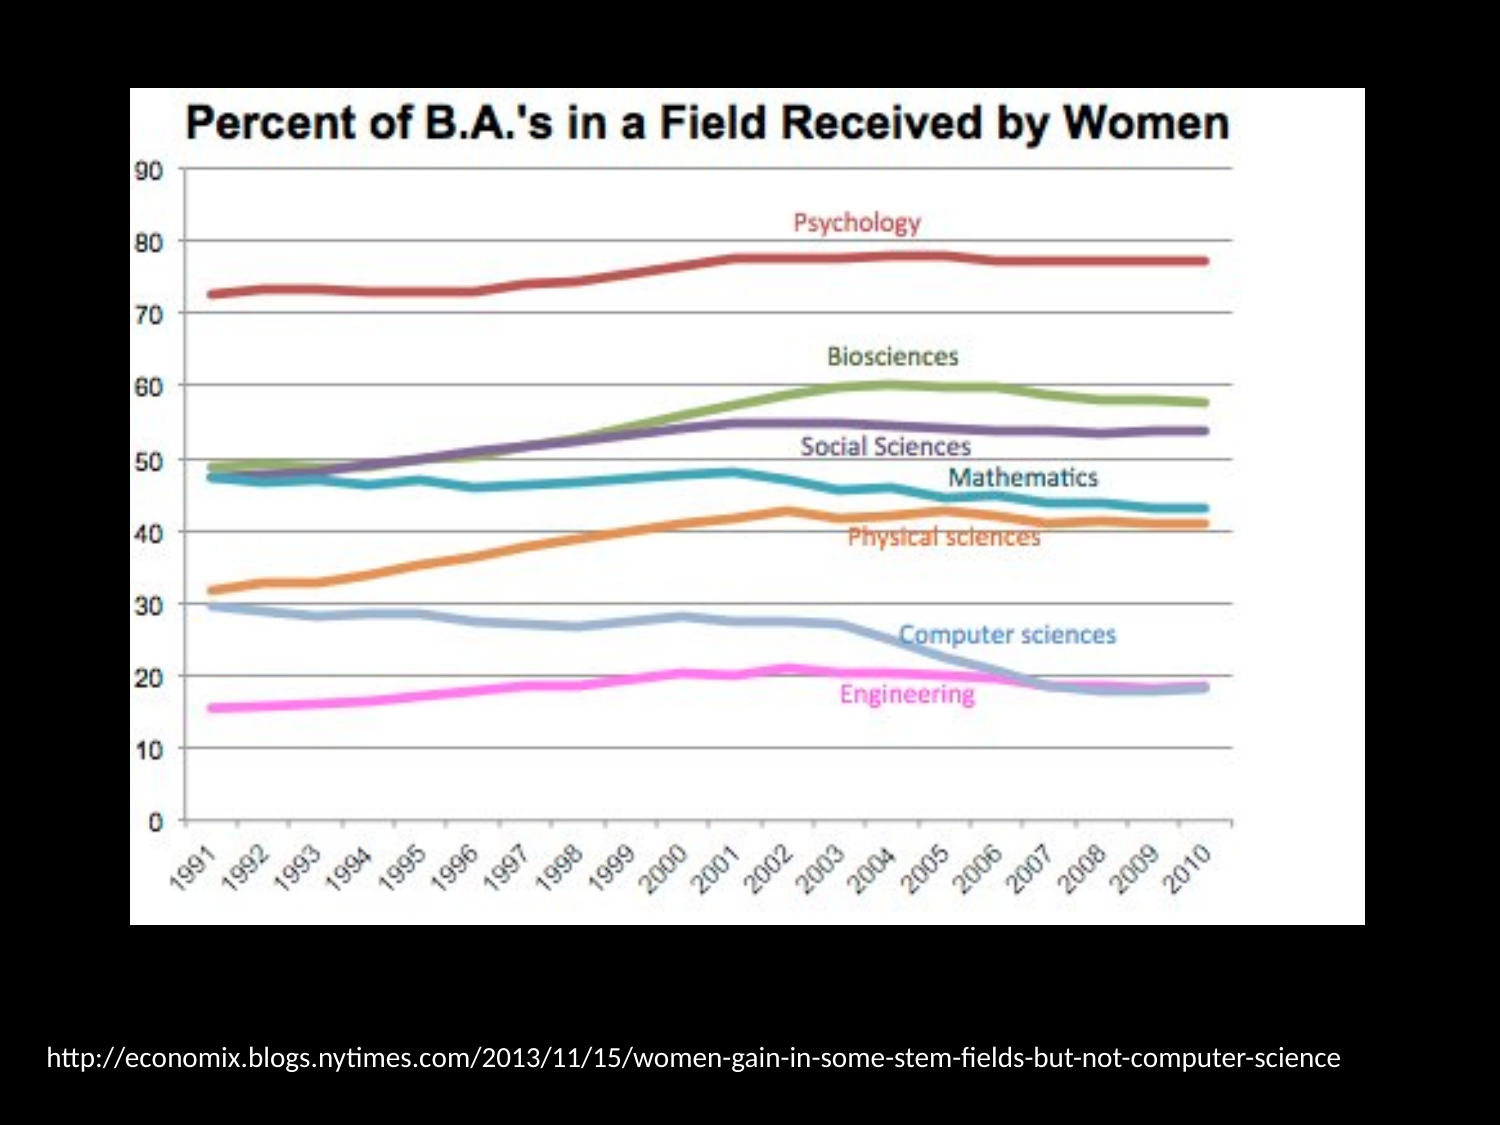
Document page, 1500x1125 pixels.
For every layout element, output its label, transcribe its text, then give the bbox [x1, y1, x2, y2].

text_box http://economix.blogs.nytimes.com/2013/11/15/women-gain-in-some-stem-fields-but-not-computer-science [31, 1030, 1425, 1081]
picture [130, 88, 1366, 925]
